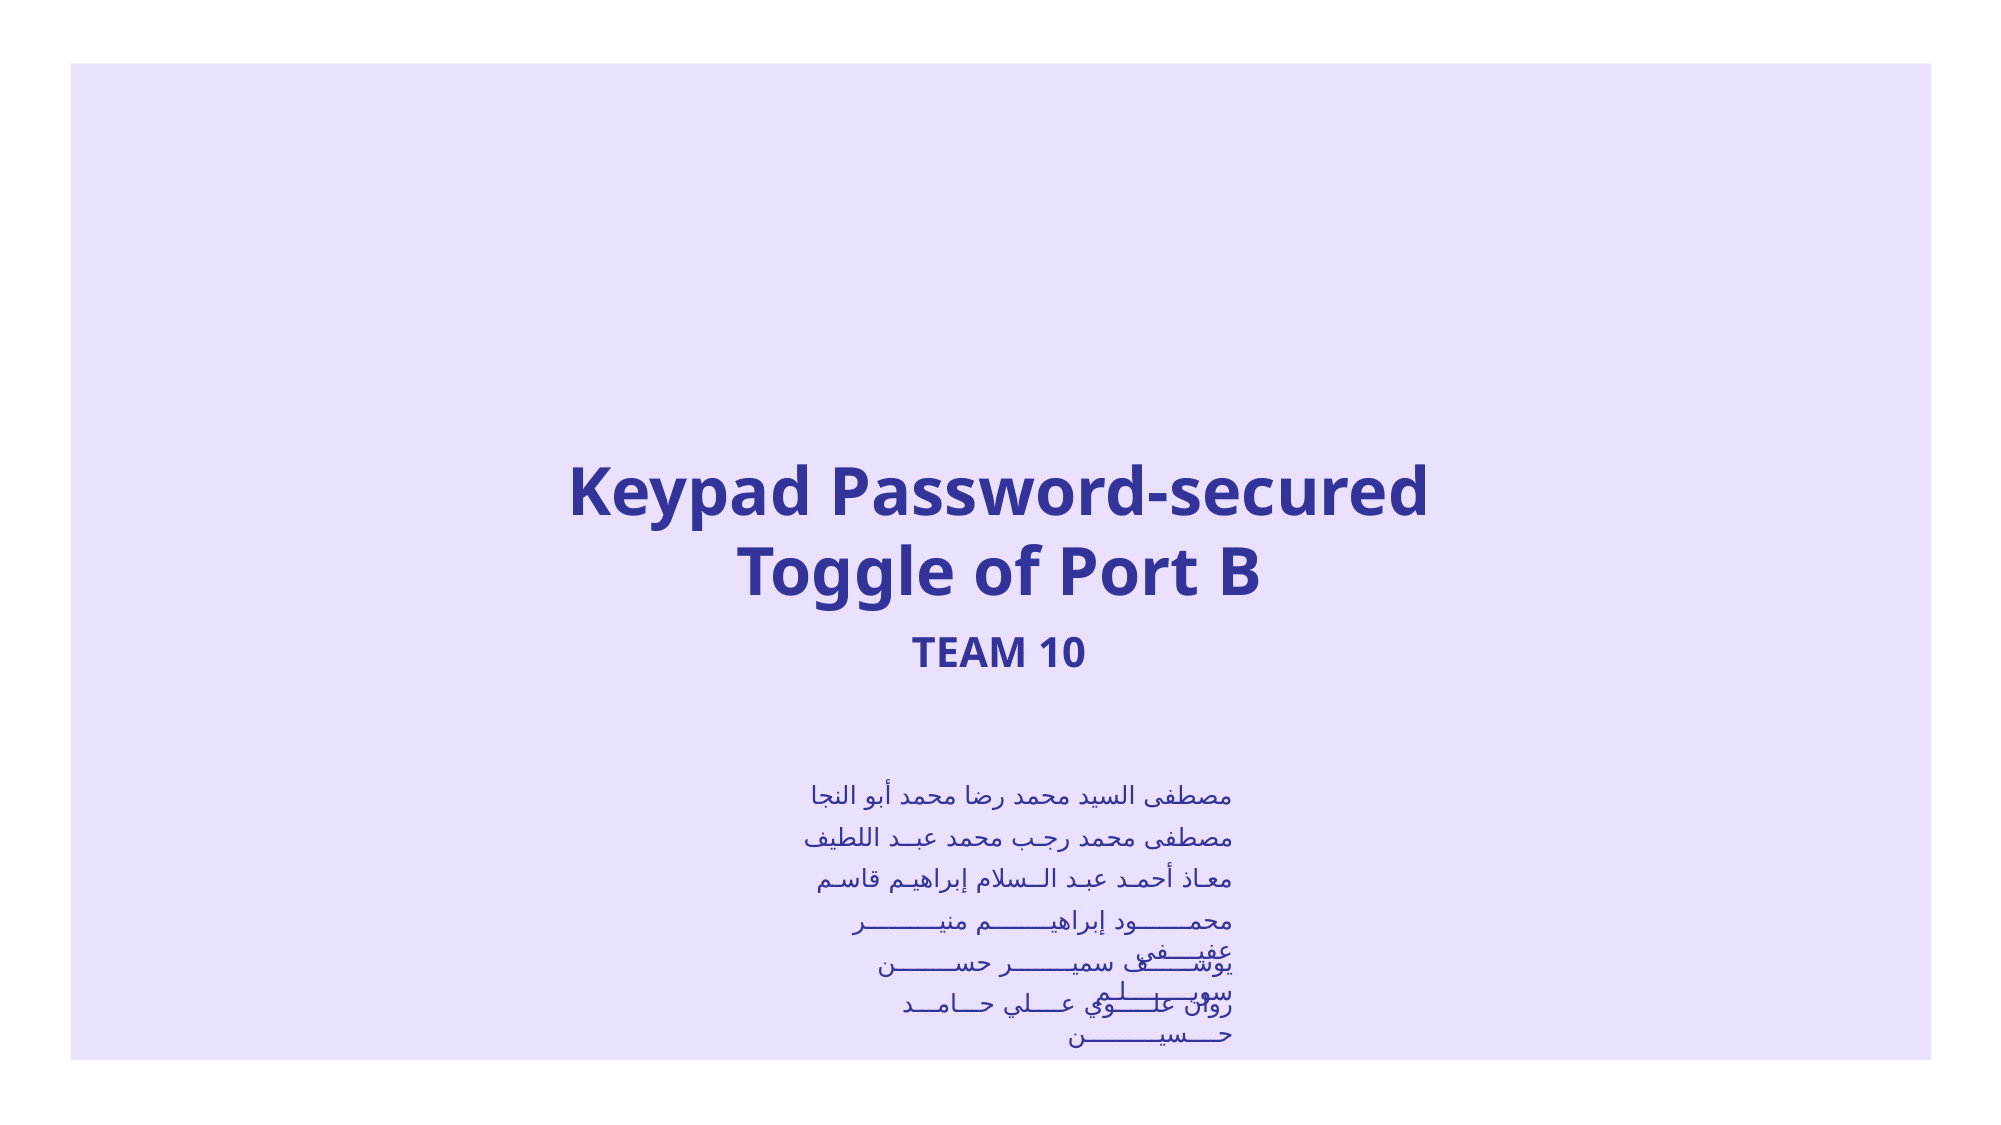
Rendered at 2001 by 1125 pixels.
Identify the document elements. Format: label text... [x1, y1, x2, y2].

text_box معـاذ أحمـد عبـد الــسلام إبراهيـم قاسـم [752, 855, 1248, 896]
text_box مصطفى محمد رجـب محمد عبــد اللطيف [752, 813, 1248, 855]
text_box روان علـــــوي عــــلي حـــامـــد حــــسيــــــــــن [752, 980, 1248, 1055]
text_box يوســــــف سميــــــــر حســــــــن سويـــــــــلـم [752, 938, 1248, 980]
text_box مصطفى السيد محمد رضا محمد أبو النجا [752, 772, 1248, 813]
picture [0, 0, 2001, 1125]
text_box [482, 441, 1516, 684]
text_box محمـــــــود إبراهيــــــــم منيــــــــــر عفيــــفي [752, 896, 1248, 938]
